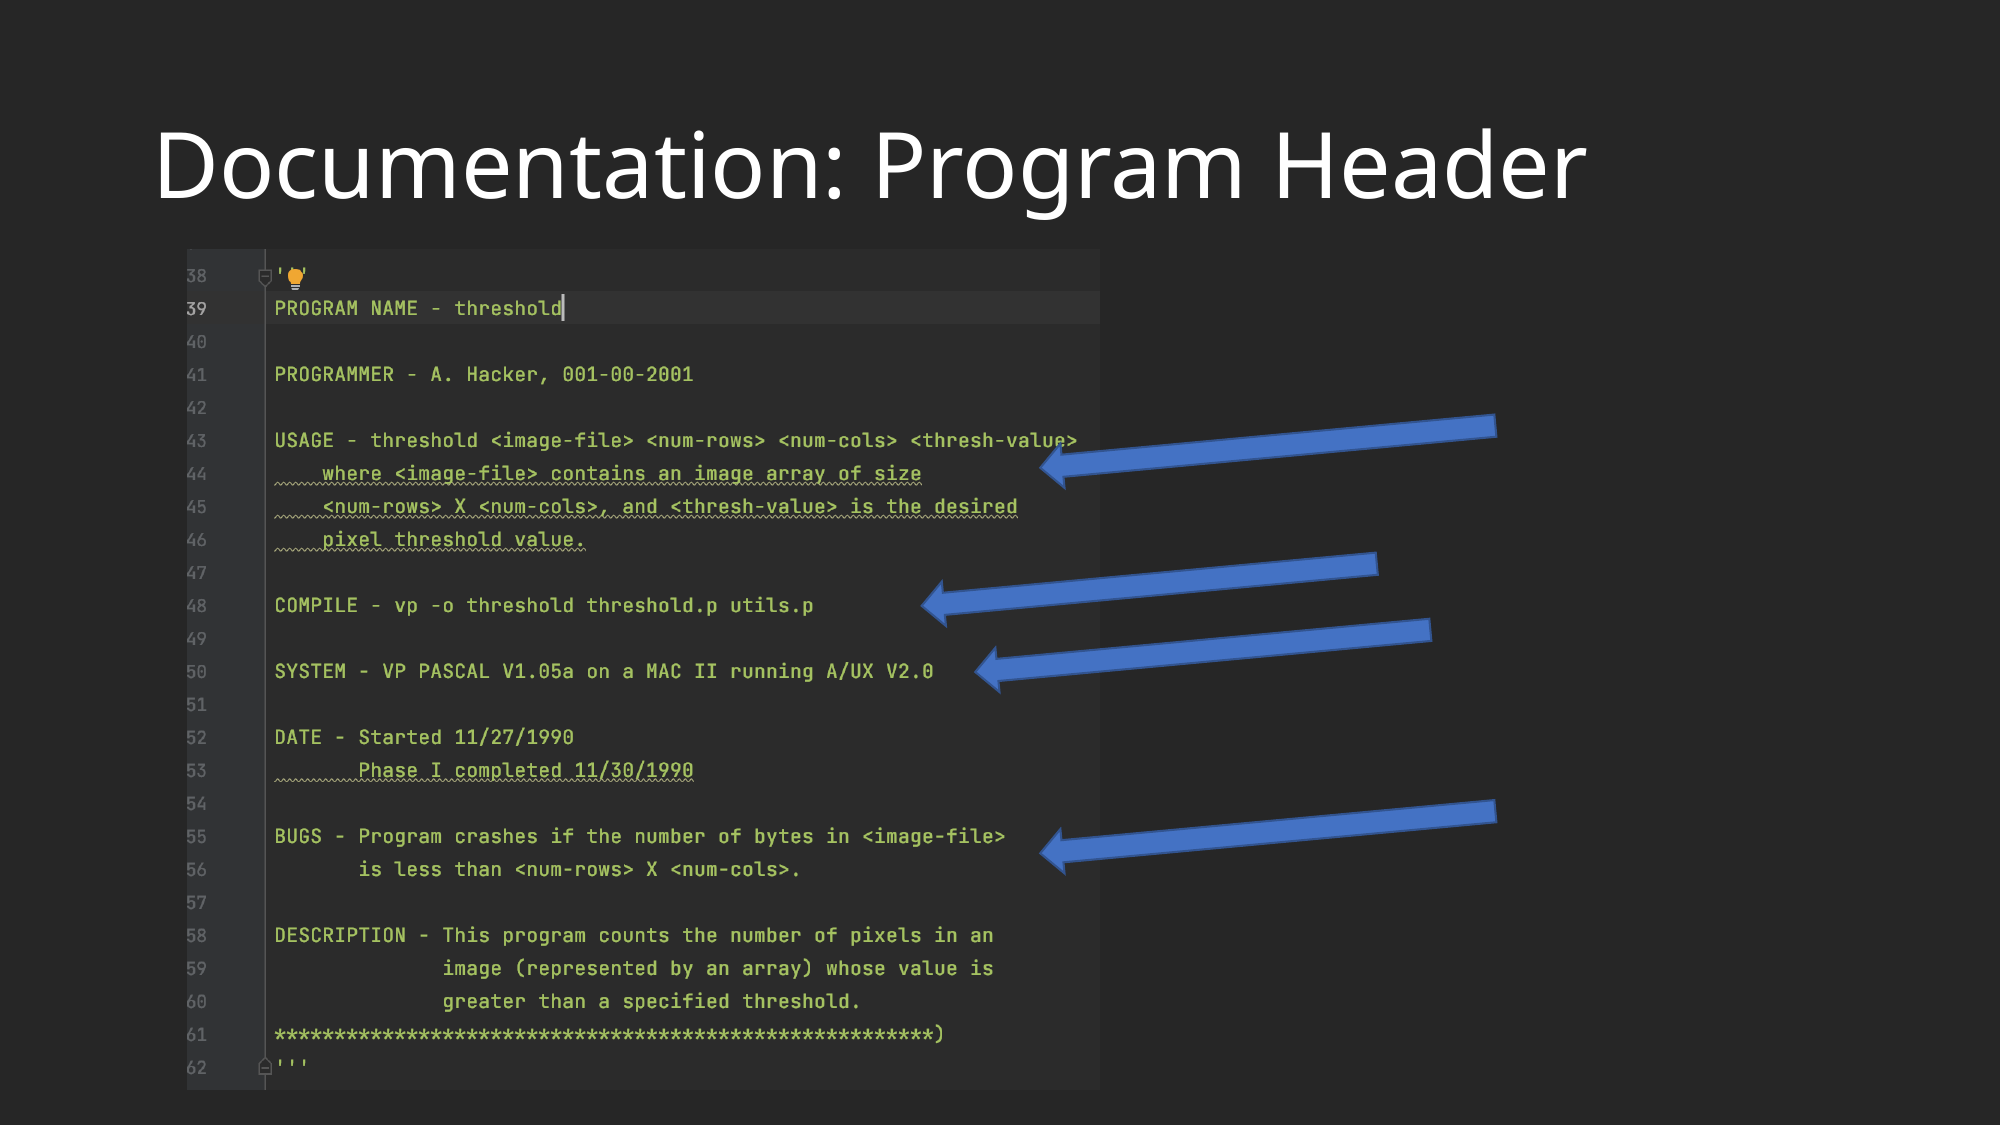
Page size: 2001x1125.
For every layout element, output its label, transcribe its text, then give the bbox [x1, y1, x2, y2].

text_box [1100, 413, 1498, 475]
title Documentation: Program Header [137, 59, 1863, 278]
picture [187, 249, 1100, 1090]
text_box [1100, 798, 1498, 860]
text_box [1100, 551, 1379, 602]
text_box [1100, 617, 1433, 673]
